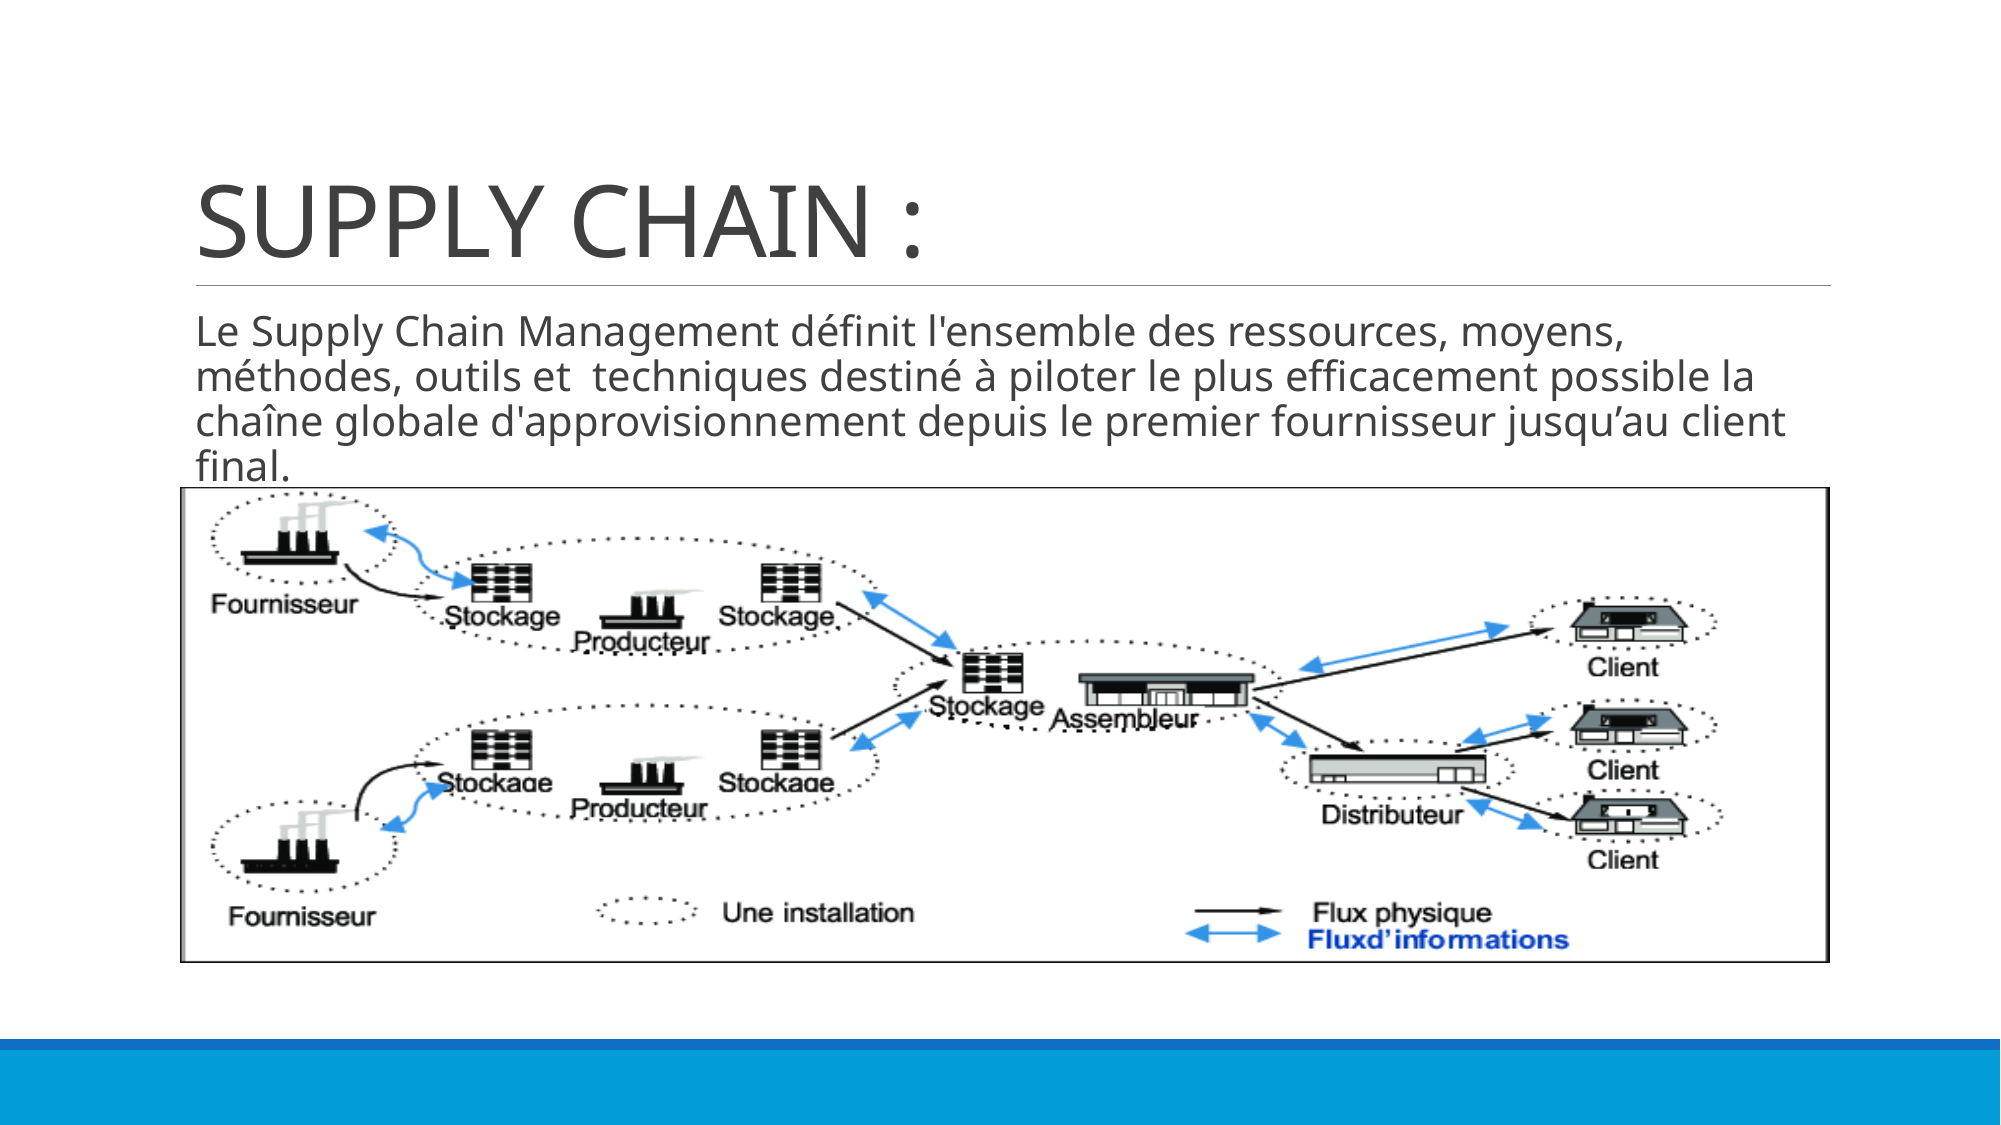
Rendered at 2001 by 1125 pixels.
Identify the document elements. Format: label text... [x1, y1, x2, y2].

picture [179, 487, 1831, 964]
list Le Supply Chain Management définit l'ensemble des ressources, moyens, méthodes, outils et techniques destiné à piloter le plus efficacement possible la chaîne globale d'approvisionnement depuis le premier fournisseur jusqu’au client final. [180, 302, 1830, 487]
title SUPPLY CHAIN : [180, 47, 1830, 285]
